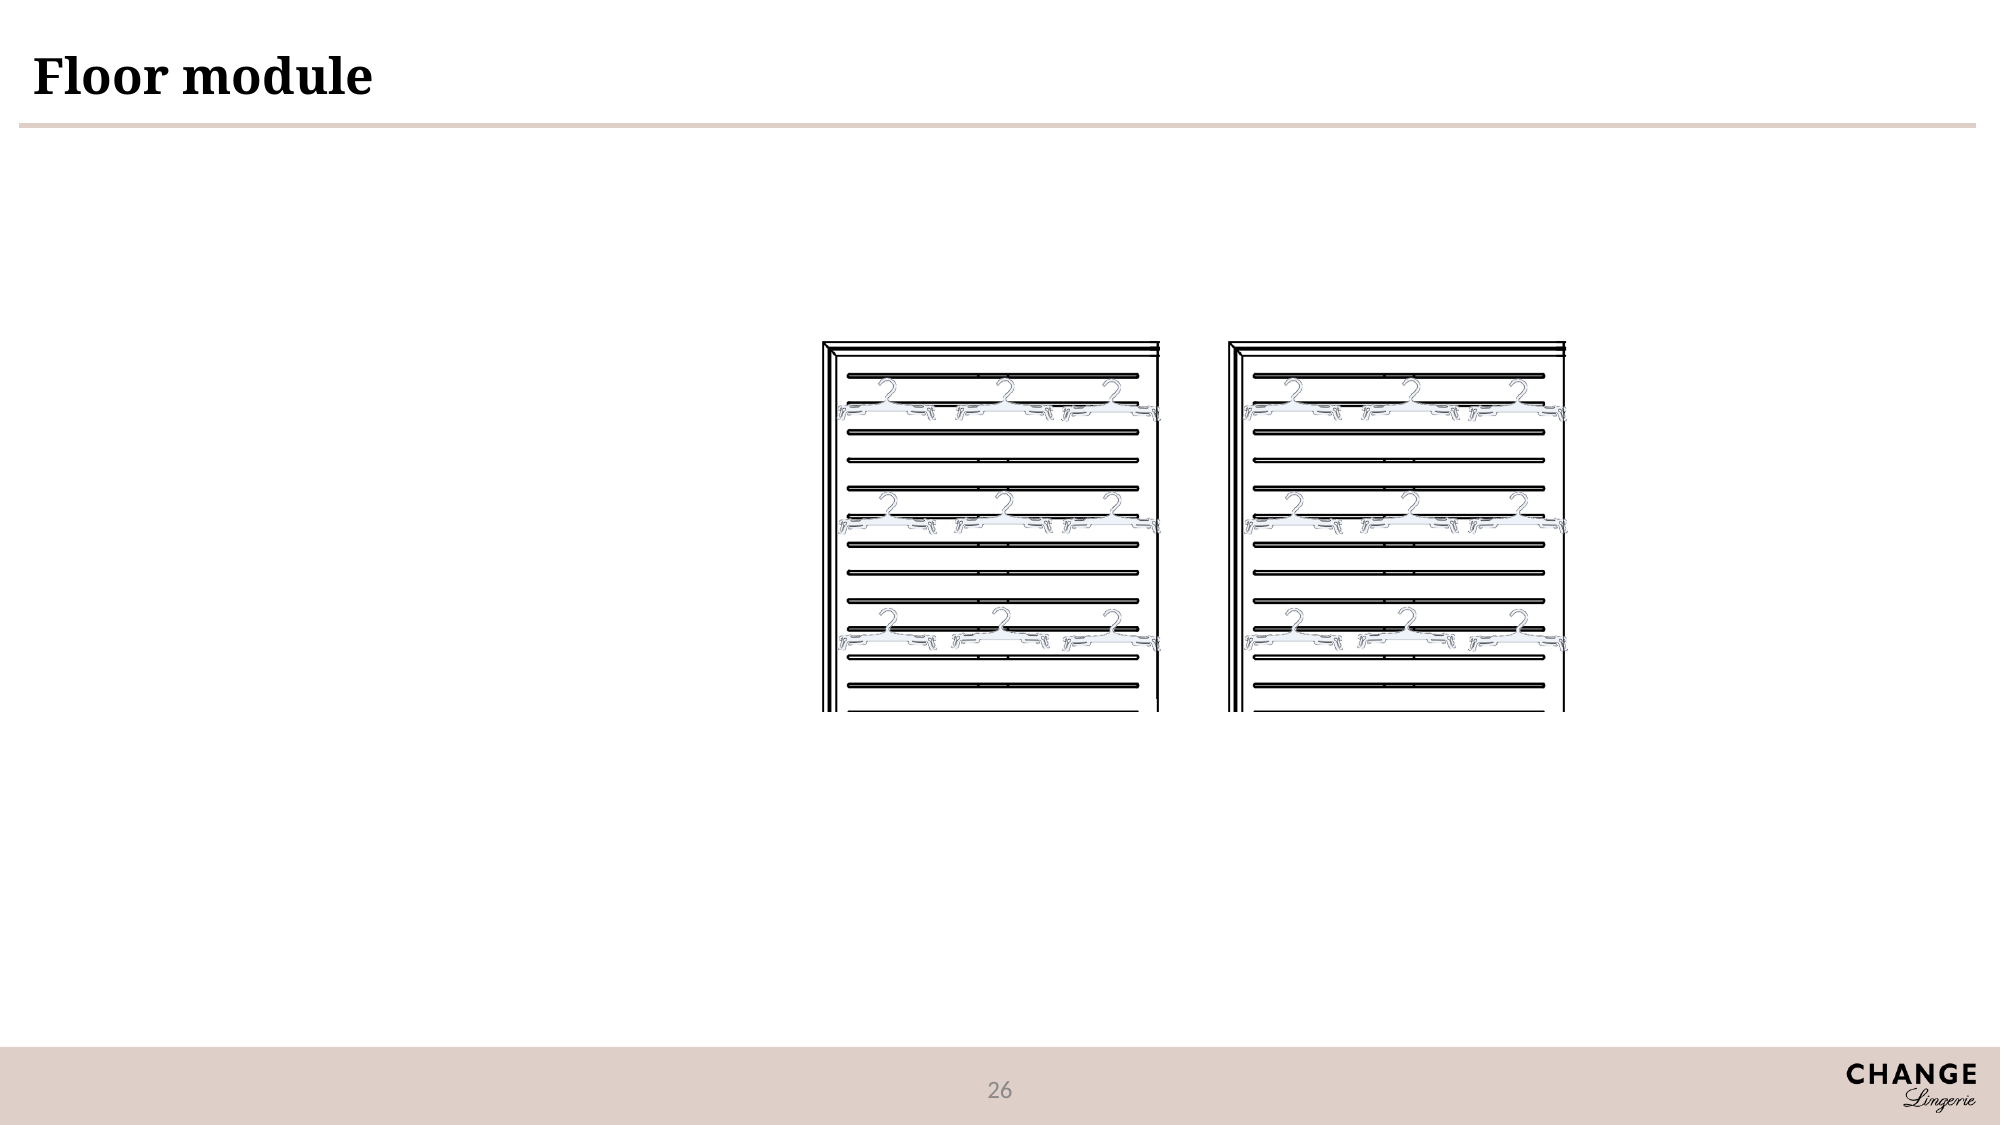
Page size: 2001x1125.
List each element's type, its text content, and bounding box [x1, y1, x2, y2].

picture [812, 335, 1179, 712]
text_box [1656, 1046, 2000, 1125]
picture [1846, 1063, 1976, 1113]
text_box 26 [344, 1046, 1656, 1125]
picture [1218, 335, 1586, 712]
text_box [0, 1046, 344, 1125]
text_box Floor module [18, 36, 1976, 112]
